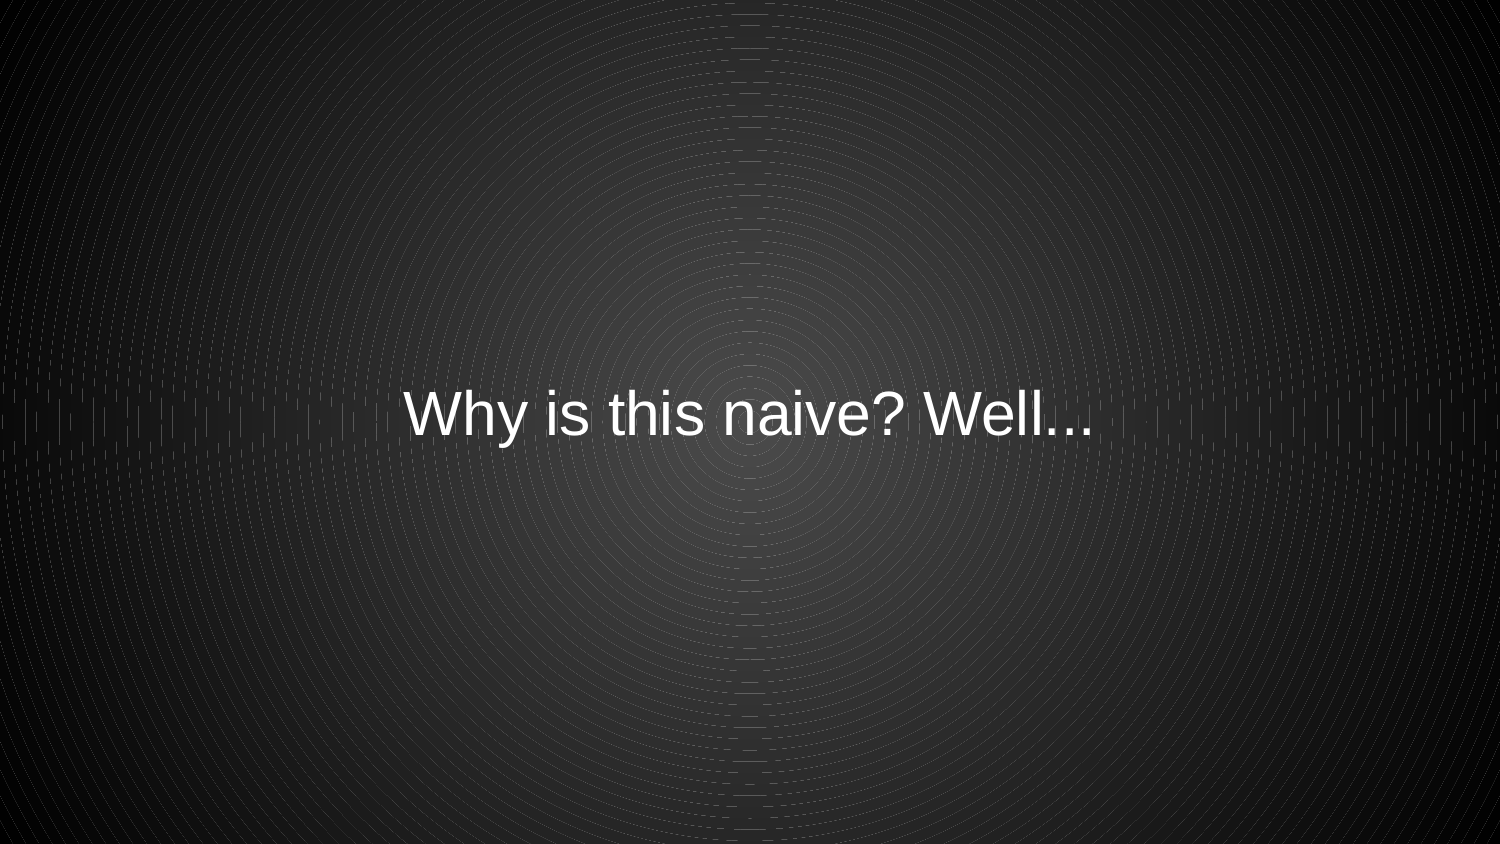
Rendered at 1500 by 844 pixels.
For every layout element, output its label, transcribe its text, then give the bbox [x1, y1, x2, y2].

subtitle Why is this naive? Well... [112, 357, 1388, 487]
